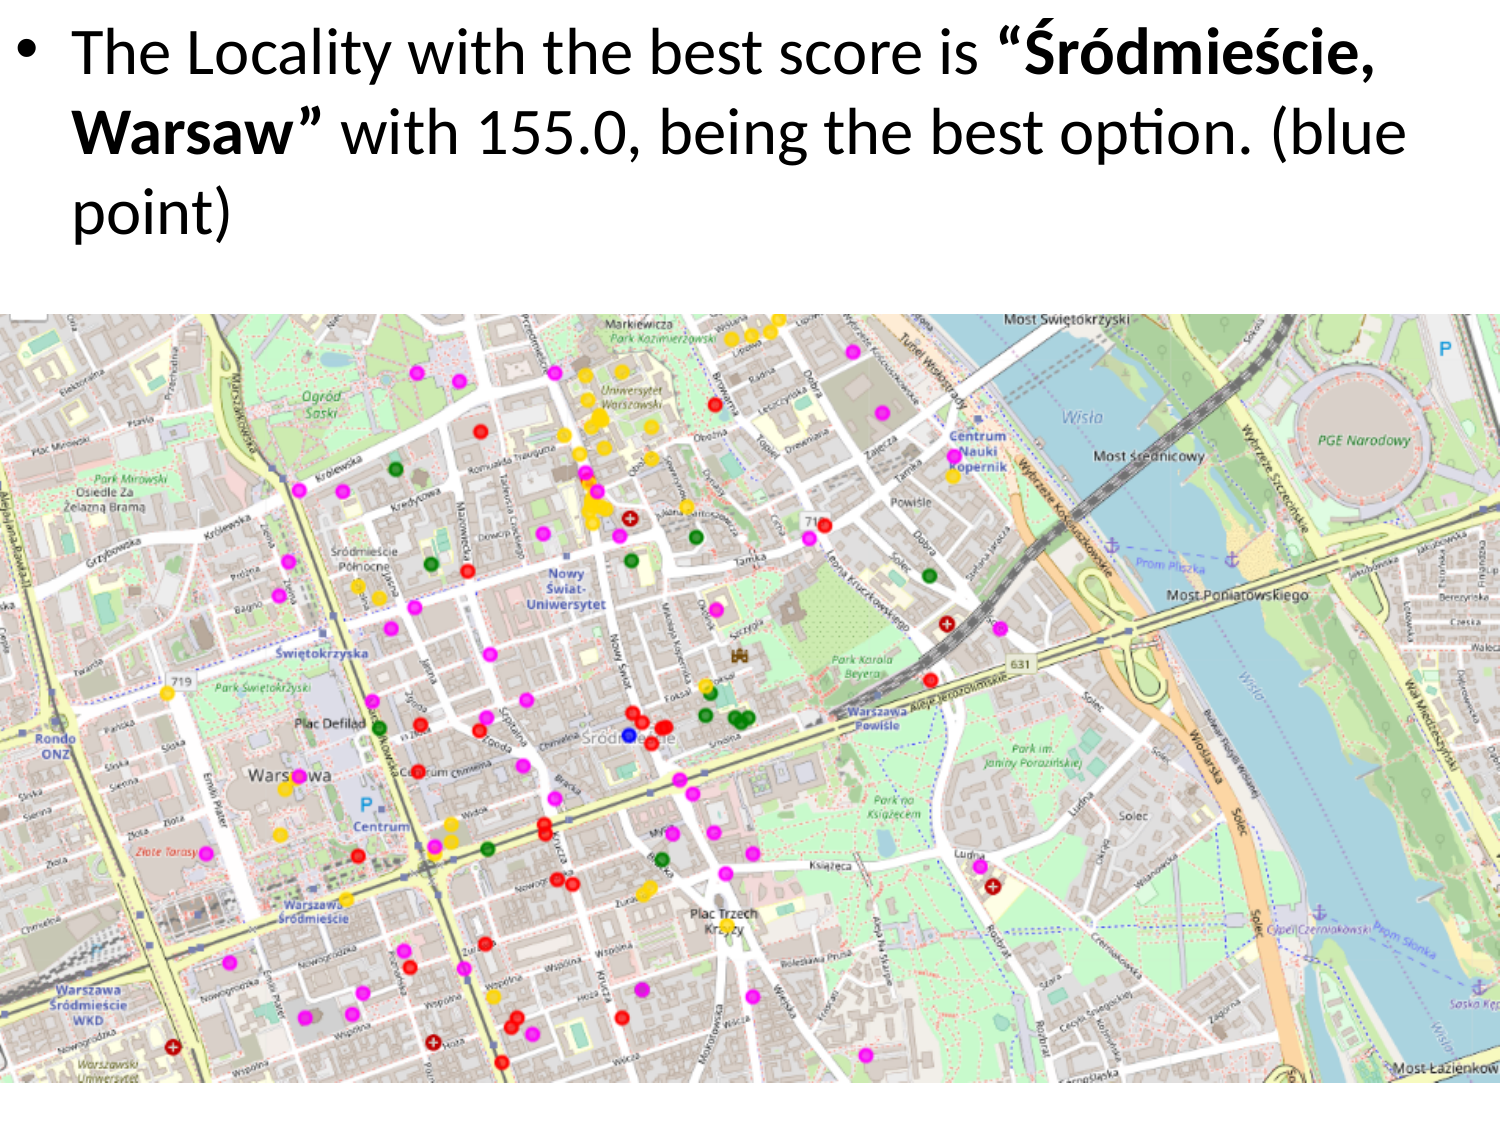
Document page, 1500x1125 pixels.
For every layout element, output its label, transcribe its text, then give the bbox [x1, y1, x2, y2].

list The Locality with the best score is “Śródmieście, Warsaw” with 155.0, being the best option. (blue point) [0, 0, 1500, 300]
picture [0, 314, 1500, 1083]
